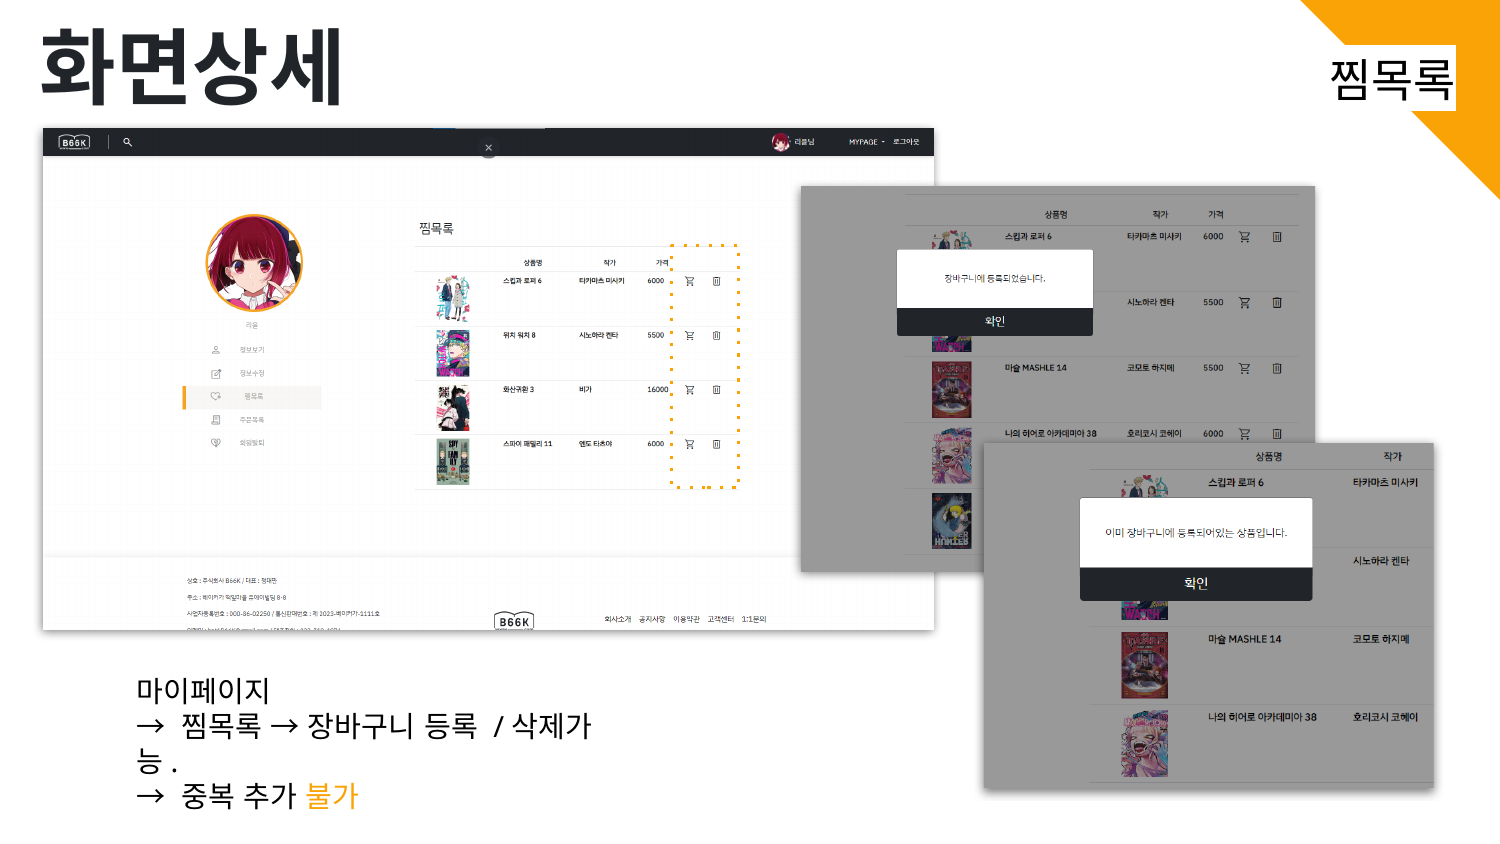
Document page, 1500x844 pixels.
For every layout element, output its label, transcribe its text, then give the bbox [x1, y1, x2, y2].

text_box 마이페이지 → 찜목록 → 장바구니 등록 /삭제가능. → 중복 추가 불가 [121, 658, 636, 812]
text_box [1300, 0, 1500, 200]
text_box 찜목록 [1314, 37, 1488, 110]
picture [42, 128, 1435, 789]
text_box 화면상세 [24, 0, 633, 260]
